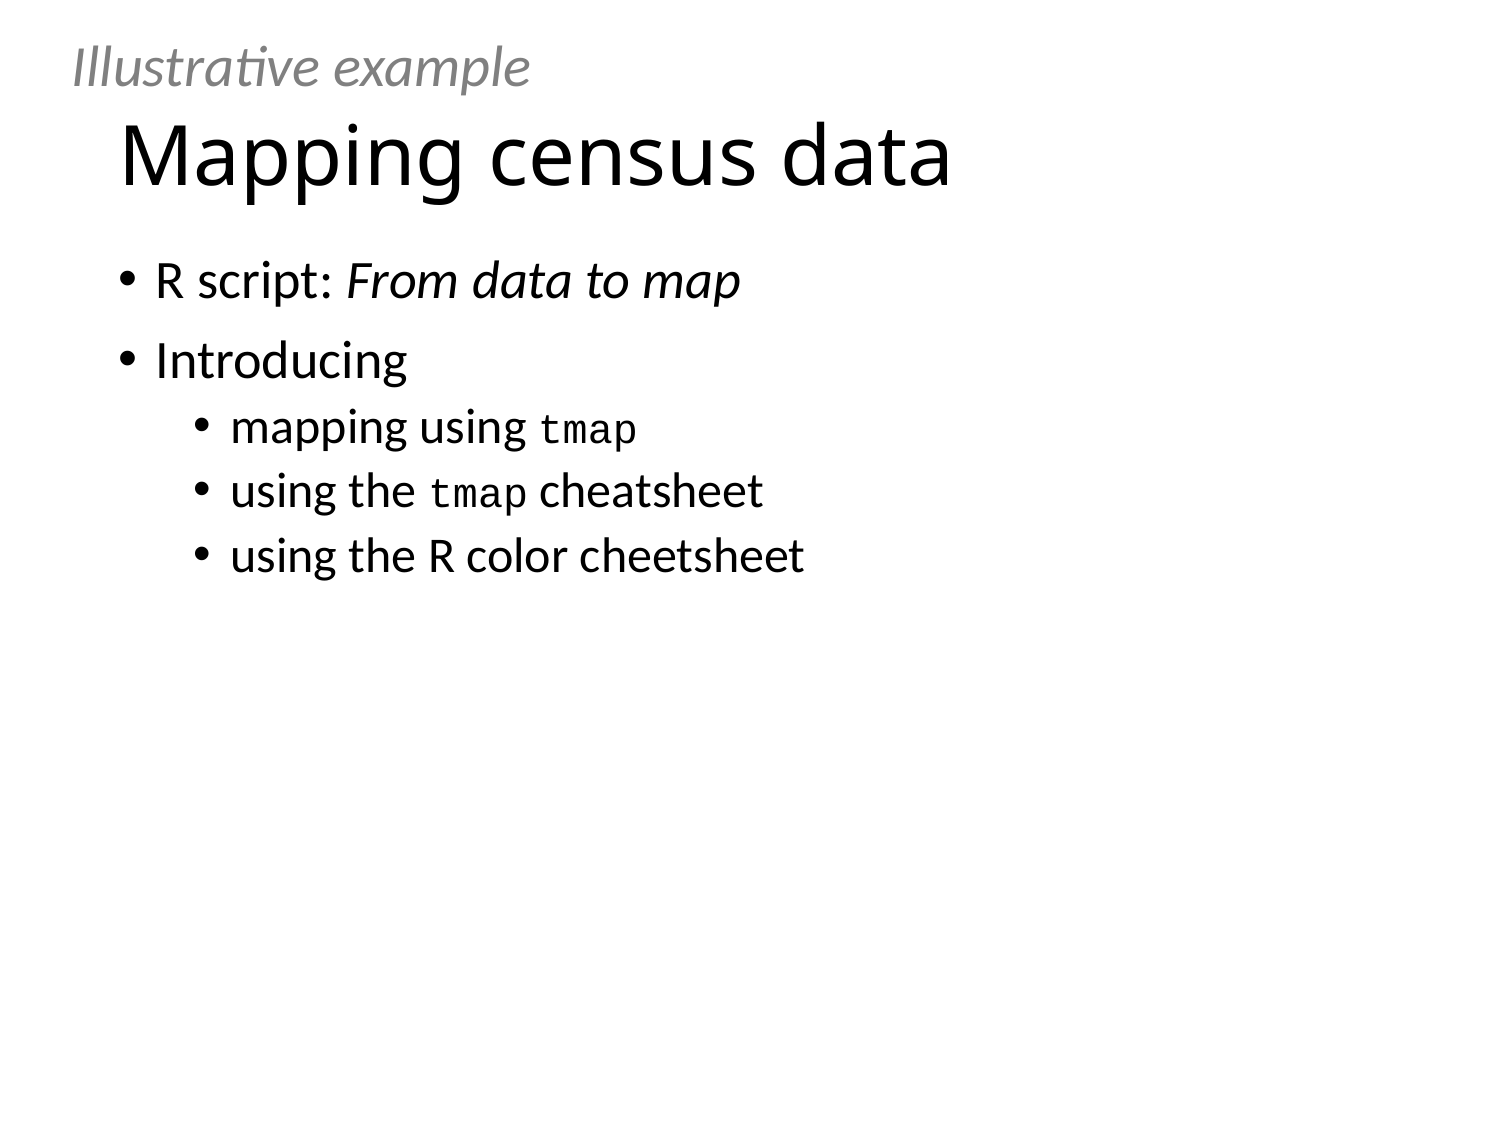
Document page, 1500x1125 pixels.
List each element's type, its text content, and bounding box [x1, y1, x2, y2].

title Mapping census data [103, 73, 1397, 244]
list Illustrative example [56, 28, 642, 108]
list R script: From data to map Introducing mapping using tmap using the tmap cheatsheet using the R color cheetsheet [103, 244, 1397, 1014]
